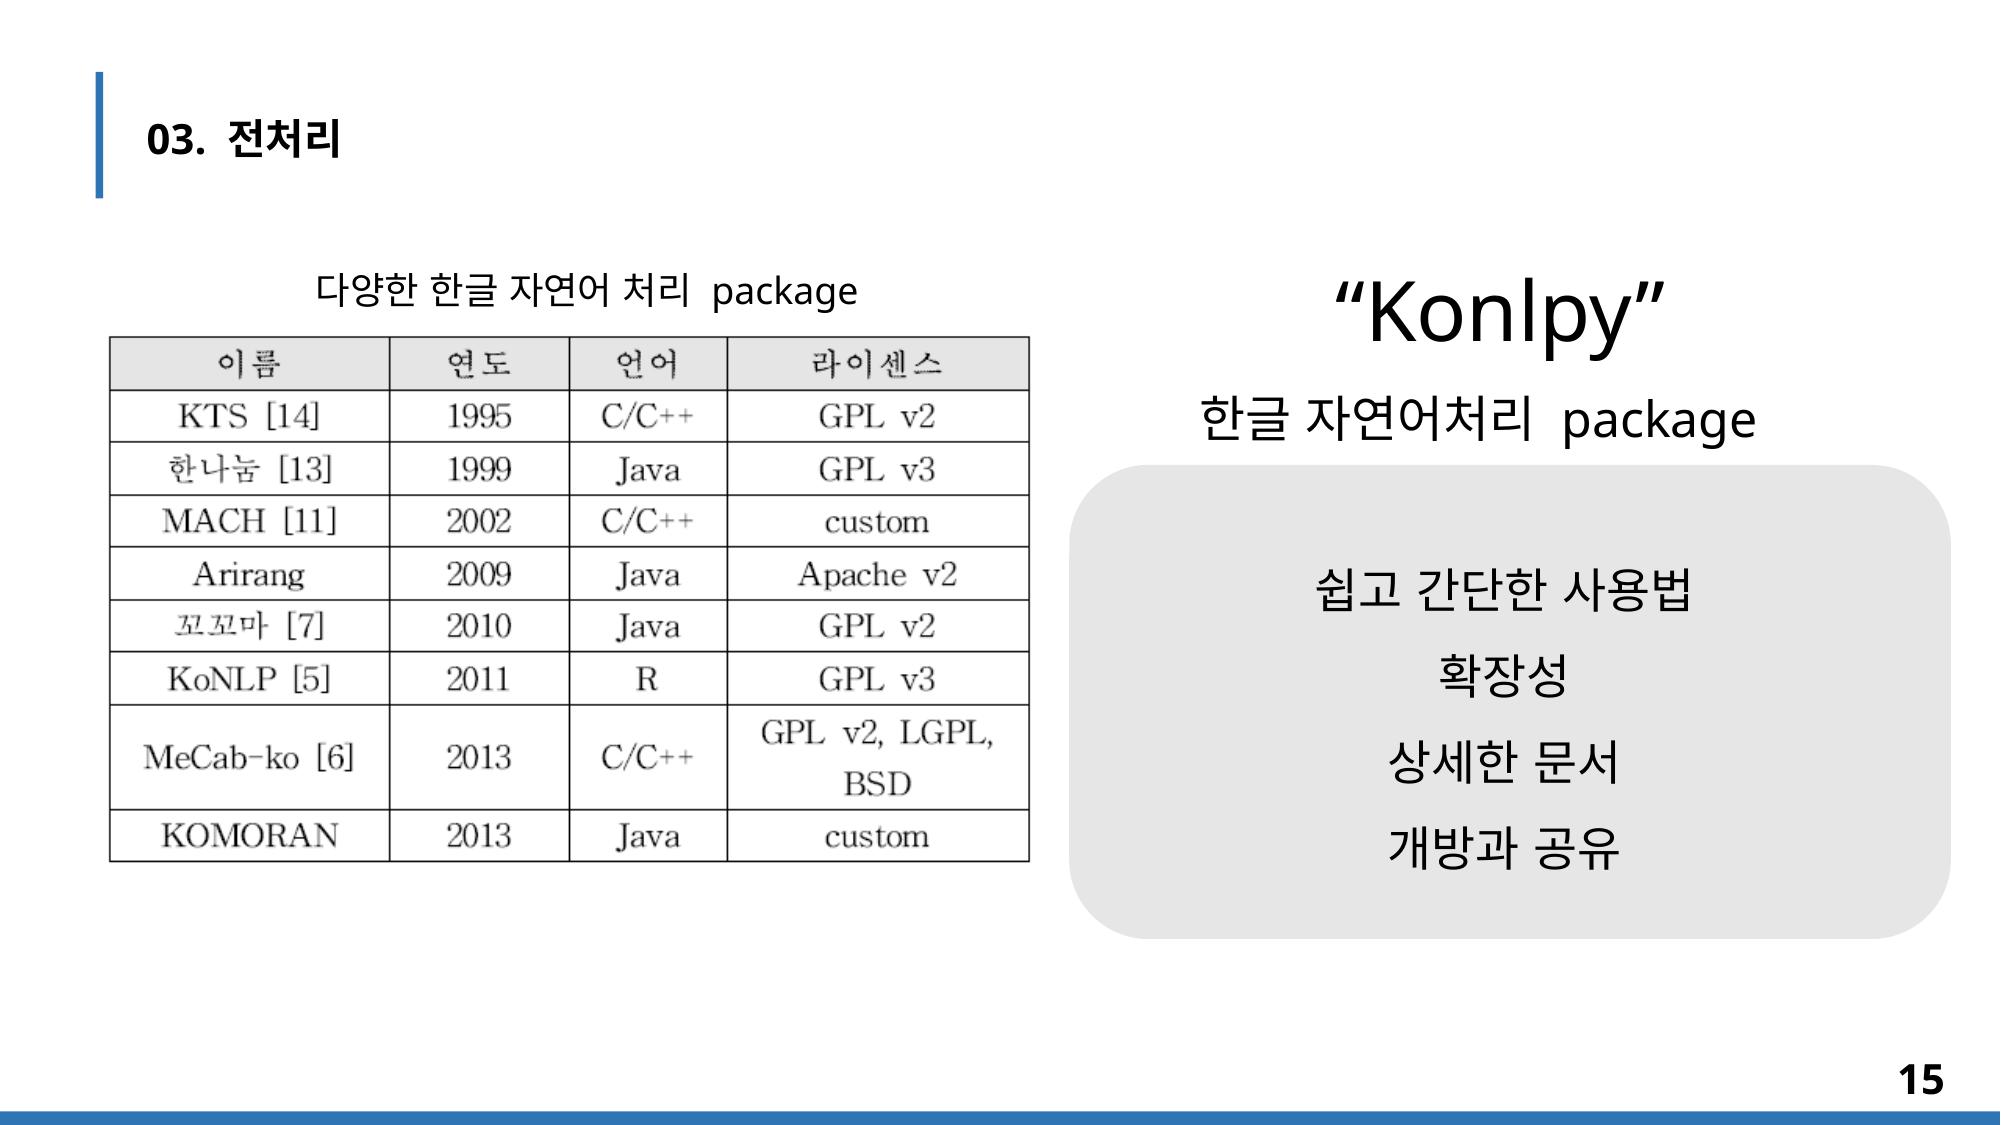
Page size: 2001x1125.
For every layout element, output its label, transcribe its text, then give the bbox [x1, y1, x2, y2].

text_box “Konlpy” 한글 자연어처리 package [1037, 200, 1920, 456]
text_box [95, 71, 104, 199]
text_box 03. 전처리 [131, 105, 437, 171]
text_box [0, 1110, 2000, 1125]
text_box 쉽고 간단한 사용법 확장성 상세한 문서 개방과 공유 [1110, 524, 1900, 884]
text_box 15 [1510, 1051, 1960, 1110]
text_box [1068, 463, 1952, 941]
picture [100, 324, 1038, 875]
text_box 다양한 한글 자연어 처리 package [212, 259, 963, 319]
